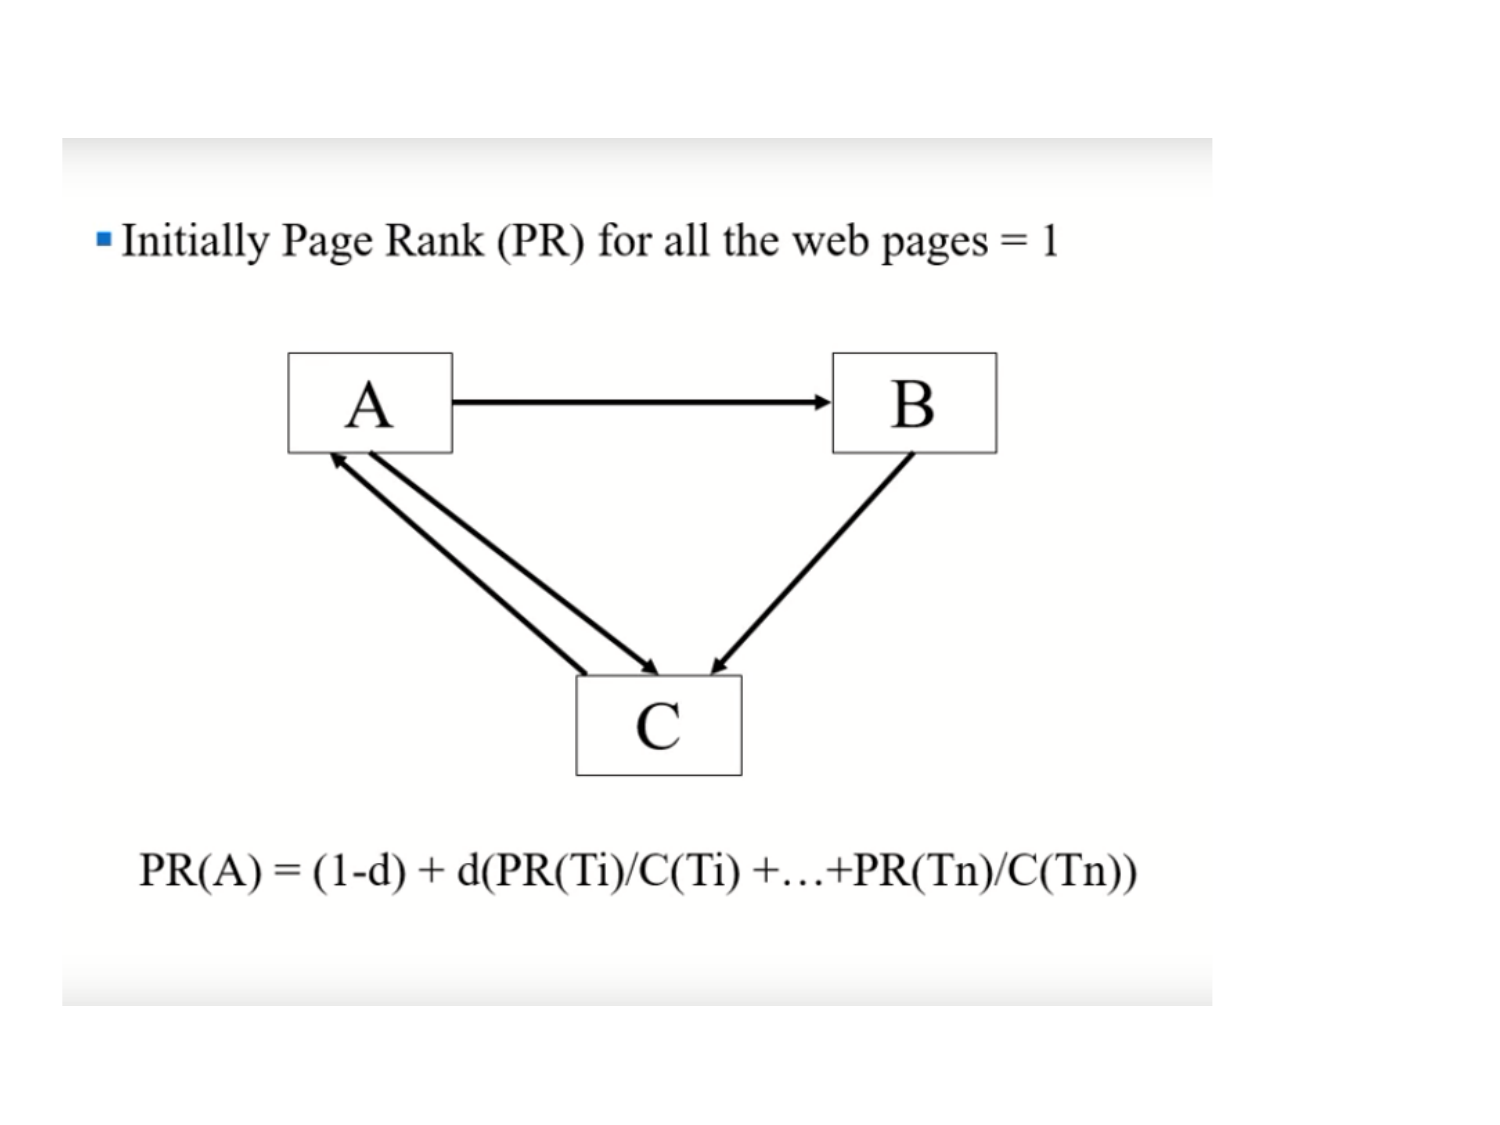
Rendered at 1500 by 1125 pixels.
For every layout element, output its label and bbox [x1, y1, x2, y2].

picture [62, 138, 1213, 1006]
